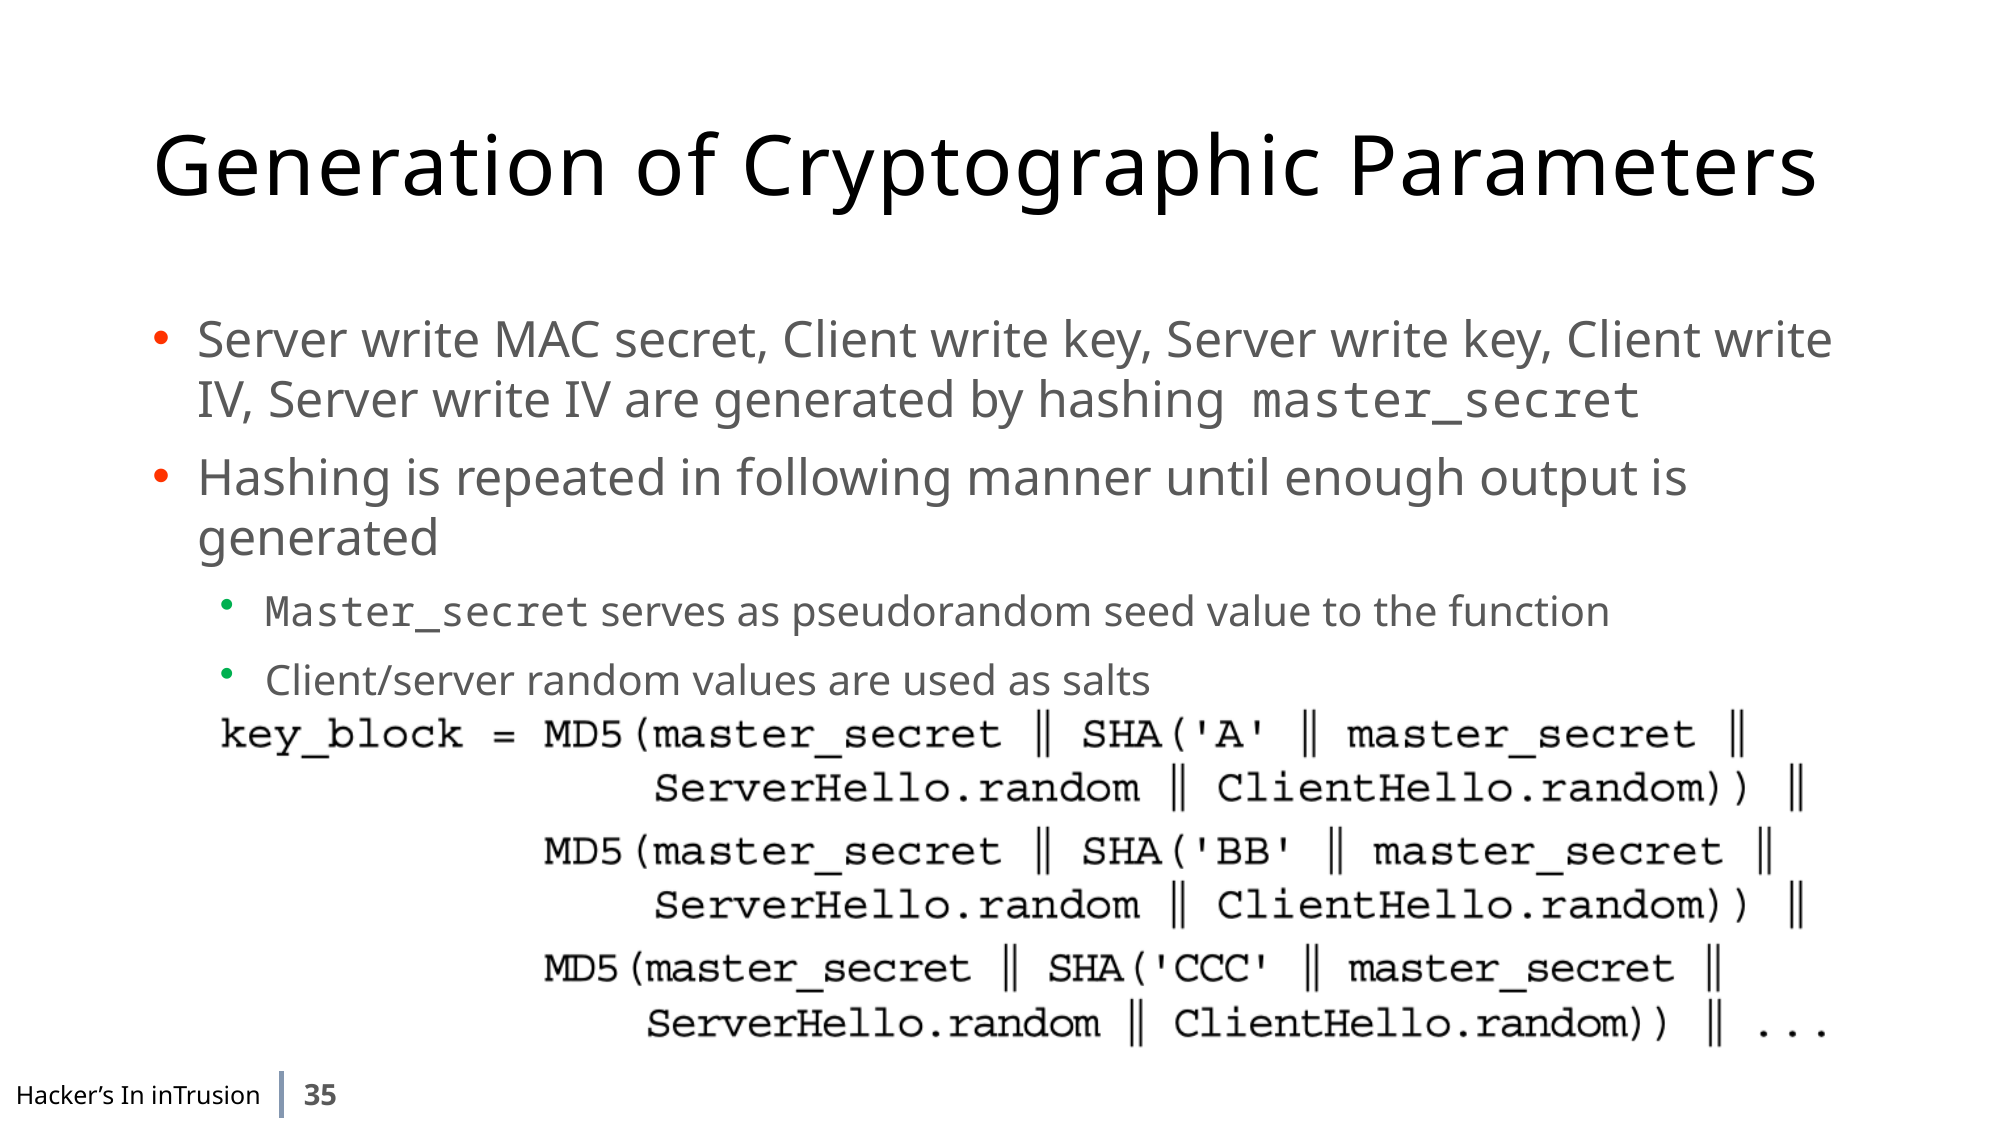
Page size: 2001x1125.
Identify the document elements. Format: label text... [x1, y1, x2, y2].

picture [210, 698, 1863, 1061]
list Server write MAC secret, Client write key, Server write key, Client write IV, Server write IV are generated by hashing master_secret Hashing is repeated in following manner until enough output is generated Master_secret serves as pseudorandom seed value to the function Client/server random values are used as salts [137, 299, 1863, 1061]
title Generation of Cryptographic Parameters [137, 59, 1863, 278]
